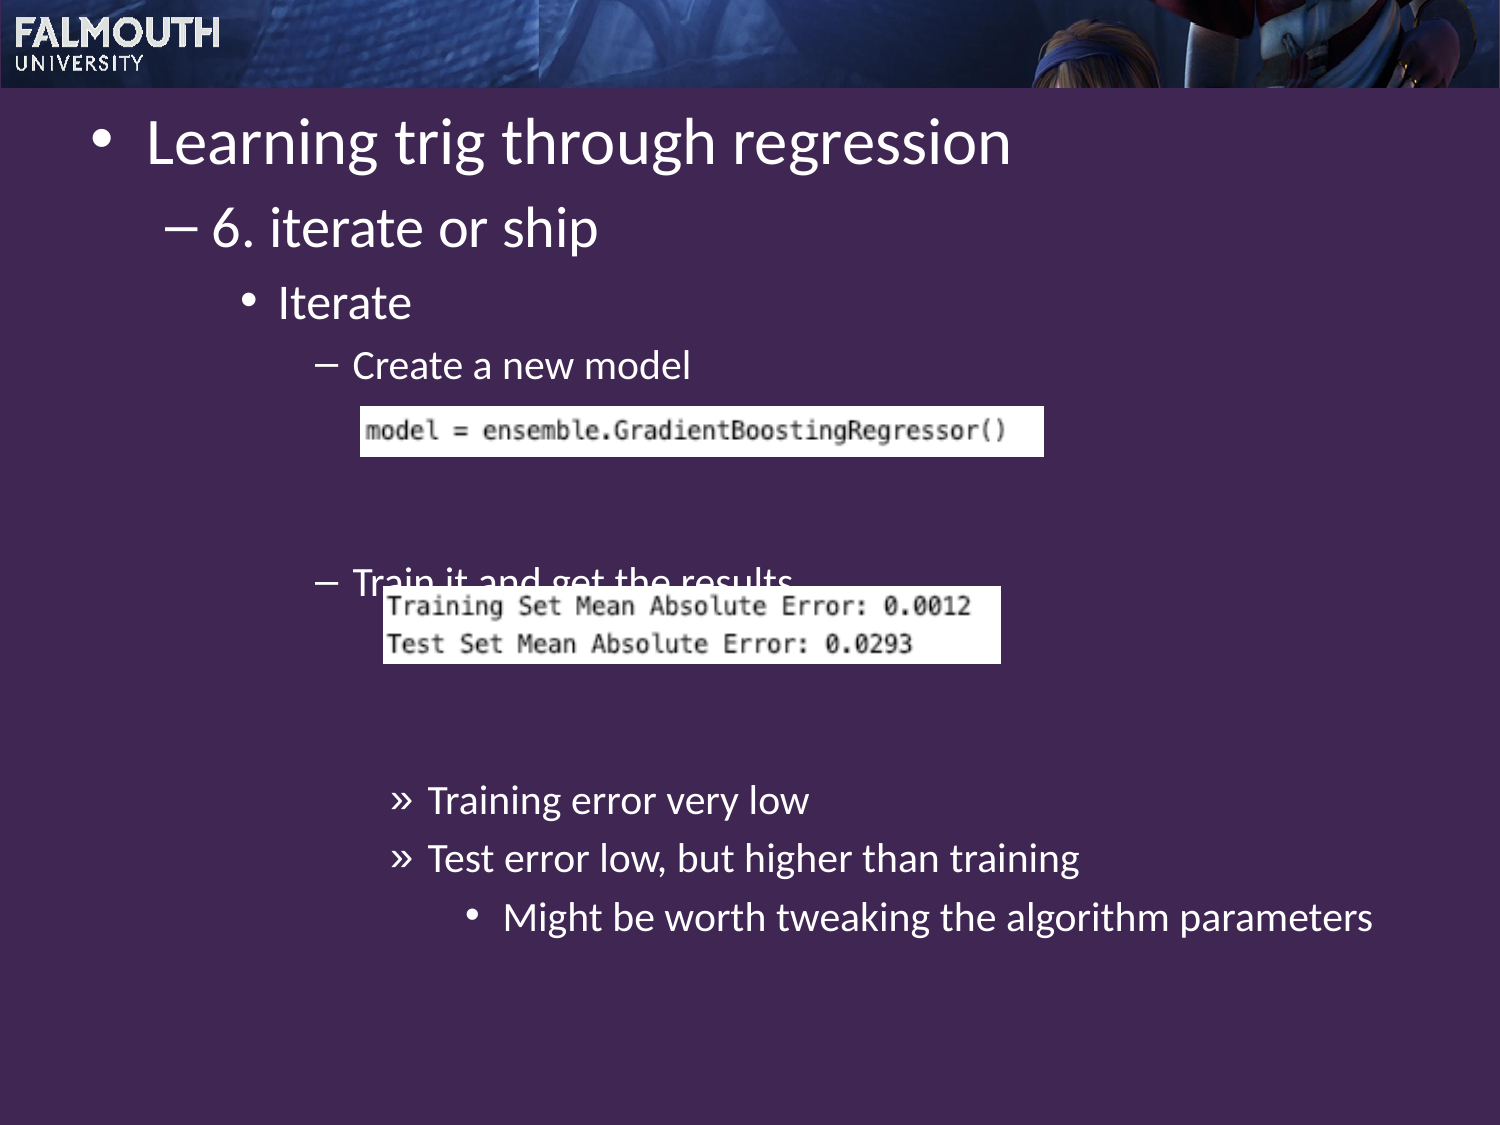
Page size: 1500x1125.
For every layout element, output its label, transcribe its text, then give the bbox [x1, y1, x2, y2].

list Learning trig through regression 6. iterate or ship Iterate Create a new model Train it and get the results Training error very low Test error low, but higher than training Might be worth tweaking the algorithm parameters [75, 90, 1425, 1094]
picture [359, 405, 1044, 457]
picture [383, 585, 1001, 664]
picture [0, 0, 1500, 90]
